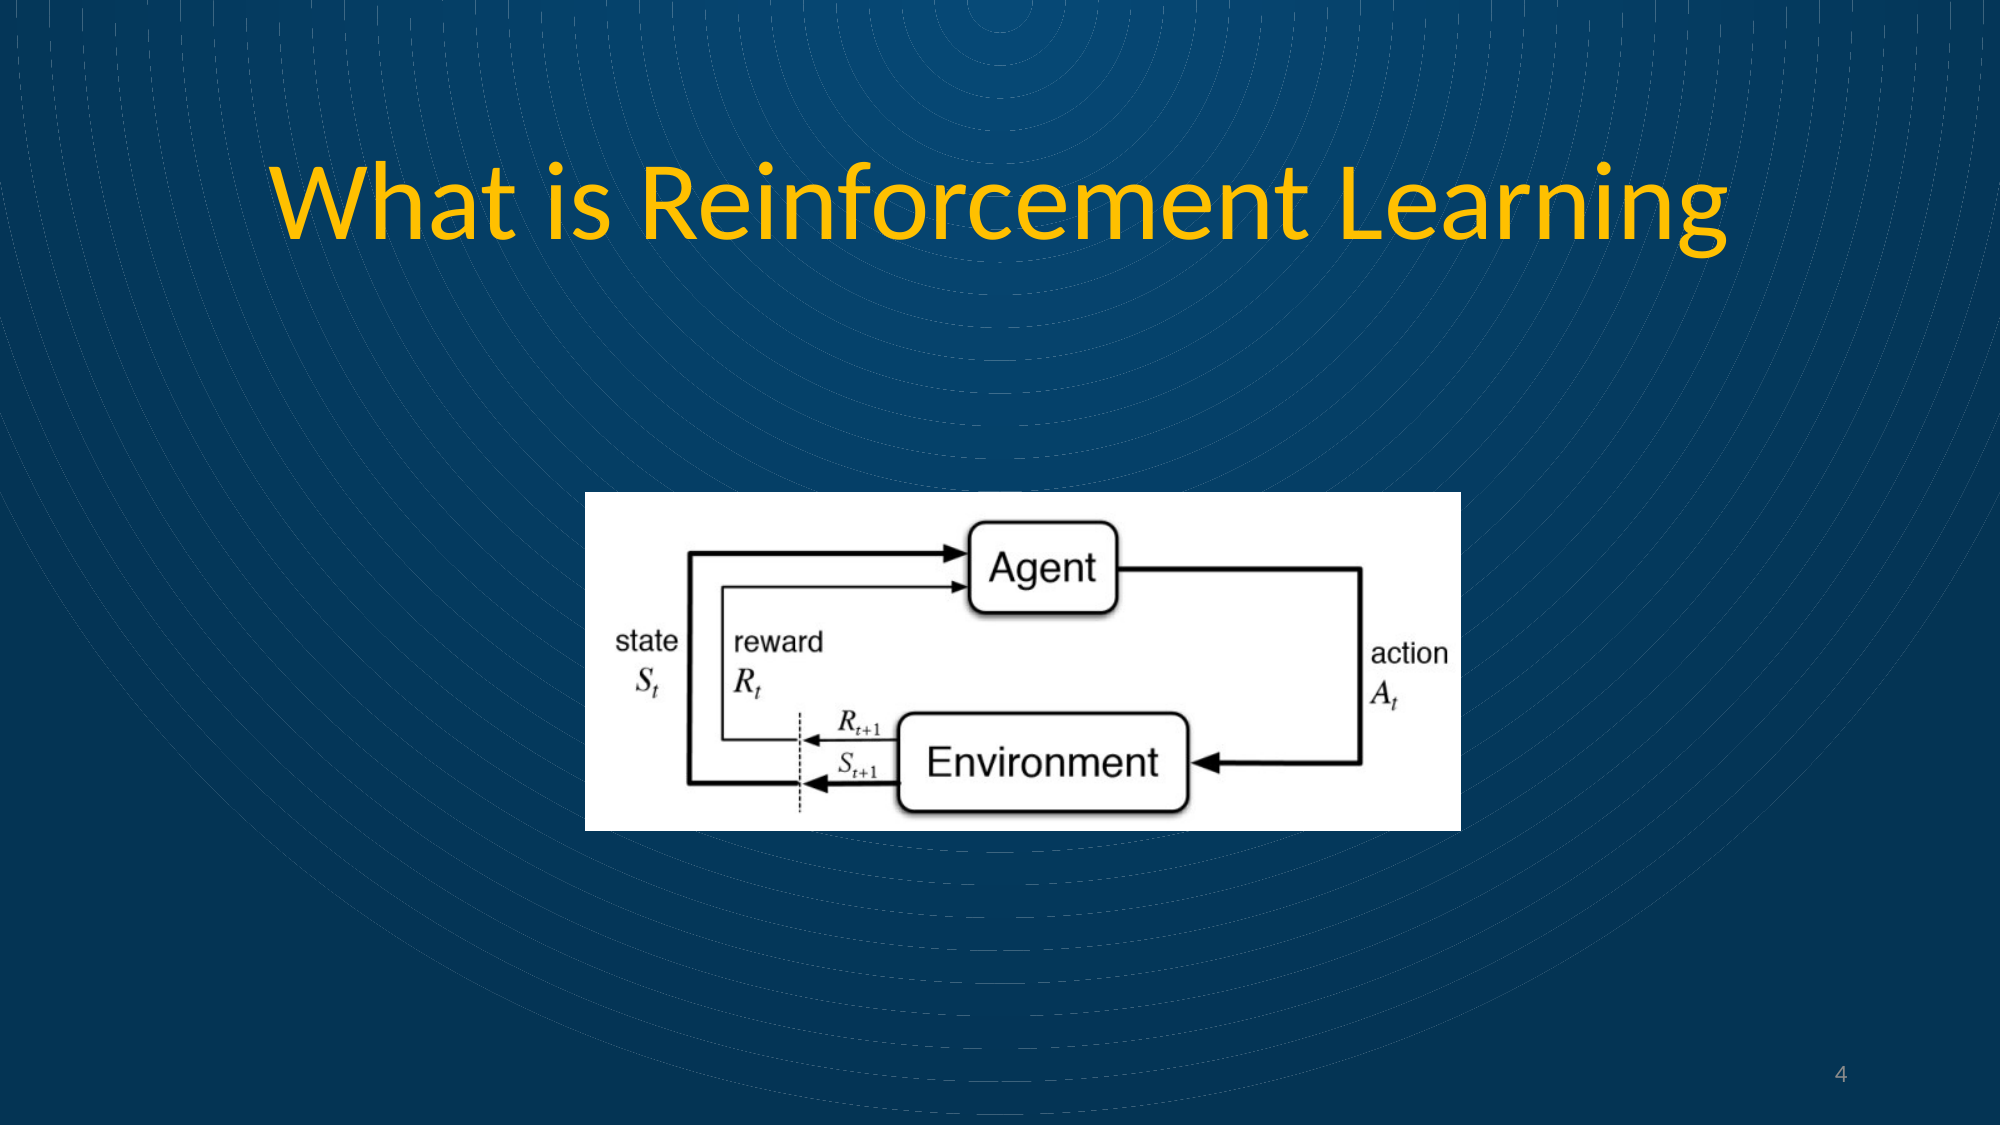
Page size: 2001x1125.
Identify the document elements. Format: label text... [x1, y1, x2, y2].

picture [585, 492, 1461, 831]
slide_number 4 [1412, 1042, 1863, 1103]
title What is Reinforcement Learning [137, 94, 1863, 312]
